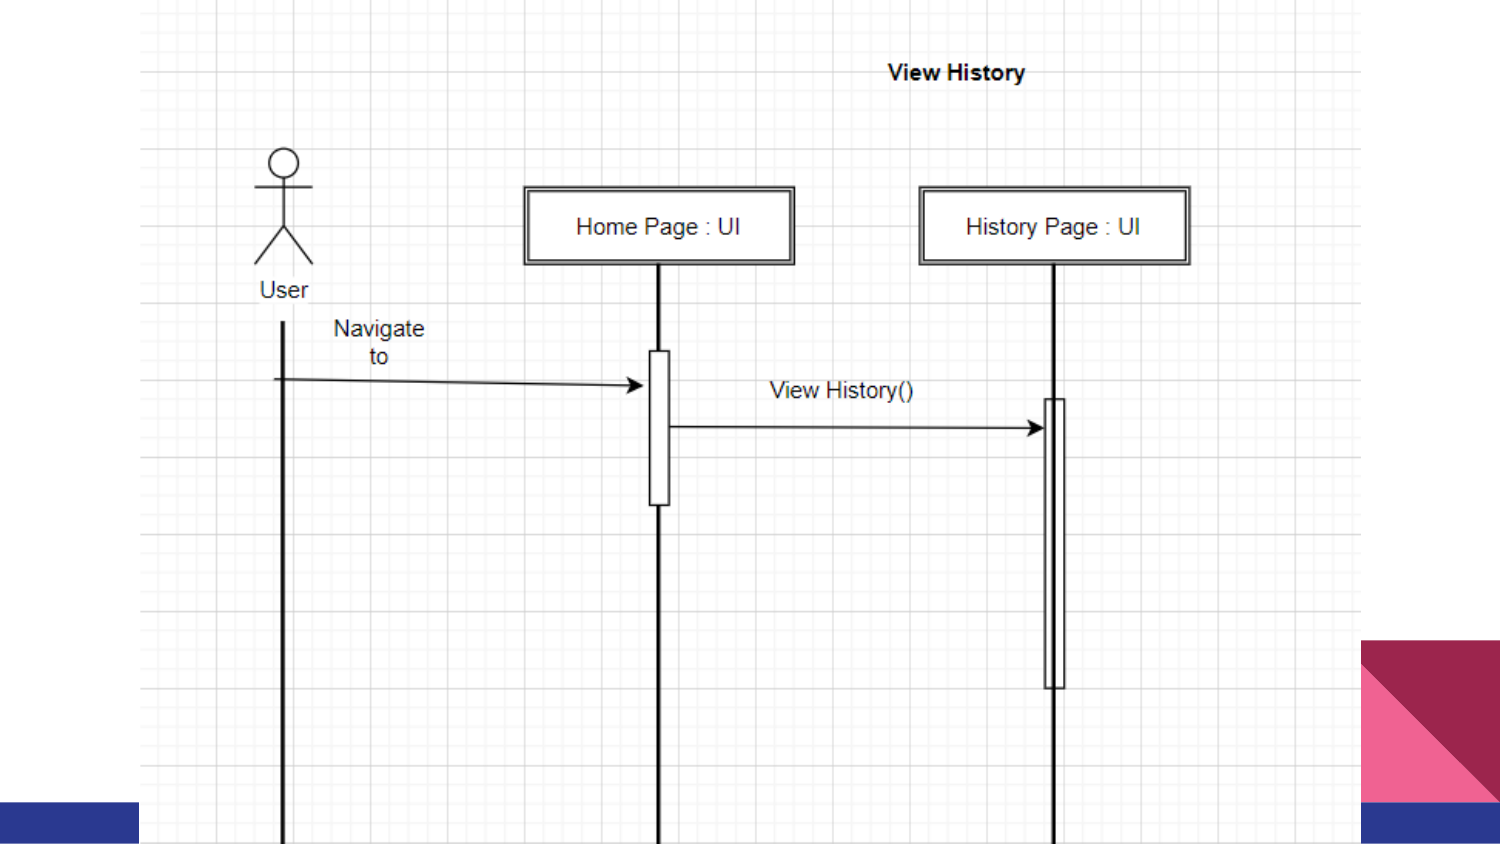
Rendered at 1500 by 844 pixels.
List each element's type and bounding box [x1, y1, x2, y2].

picture [139, 0, 1361, 844]
